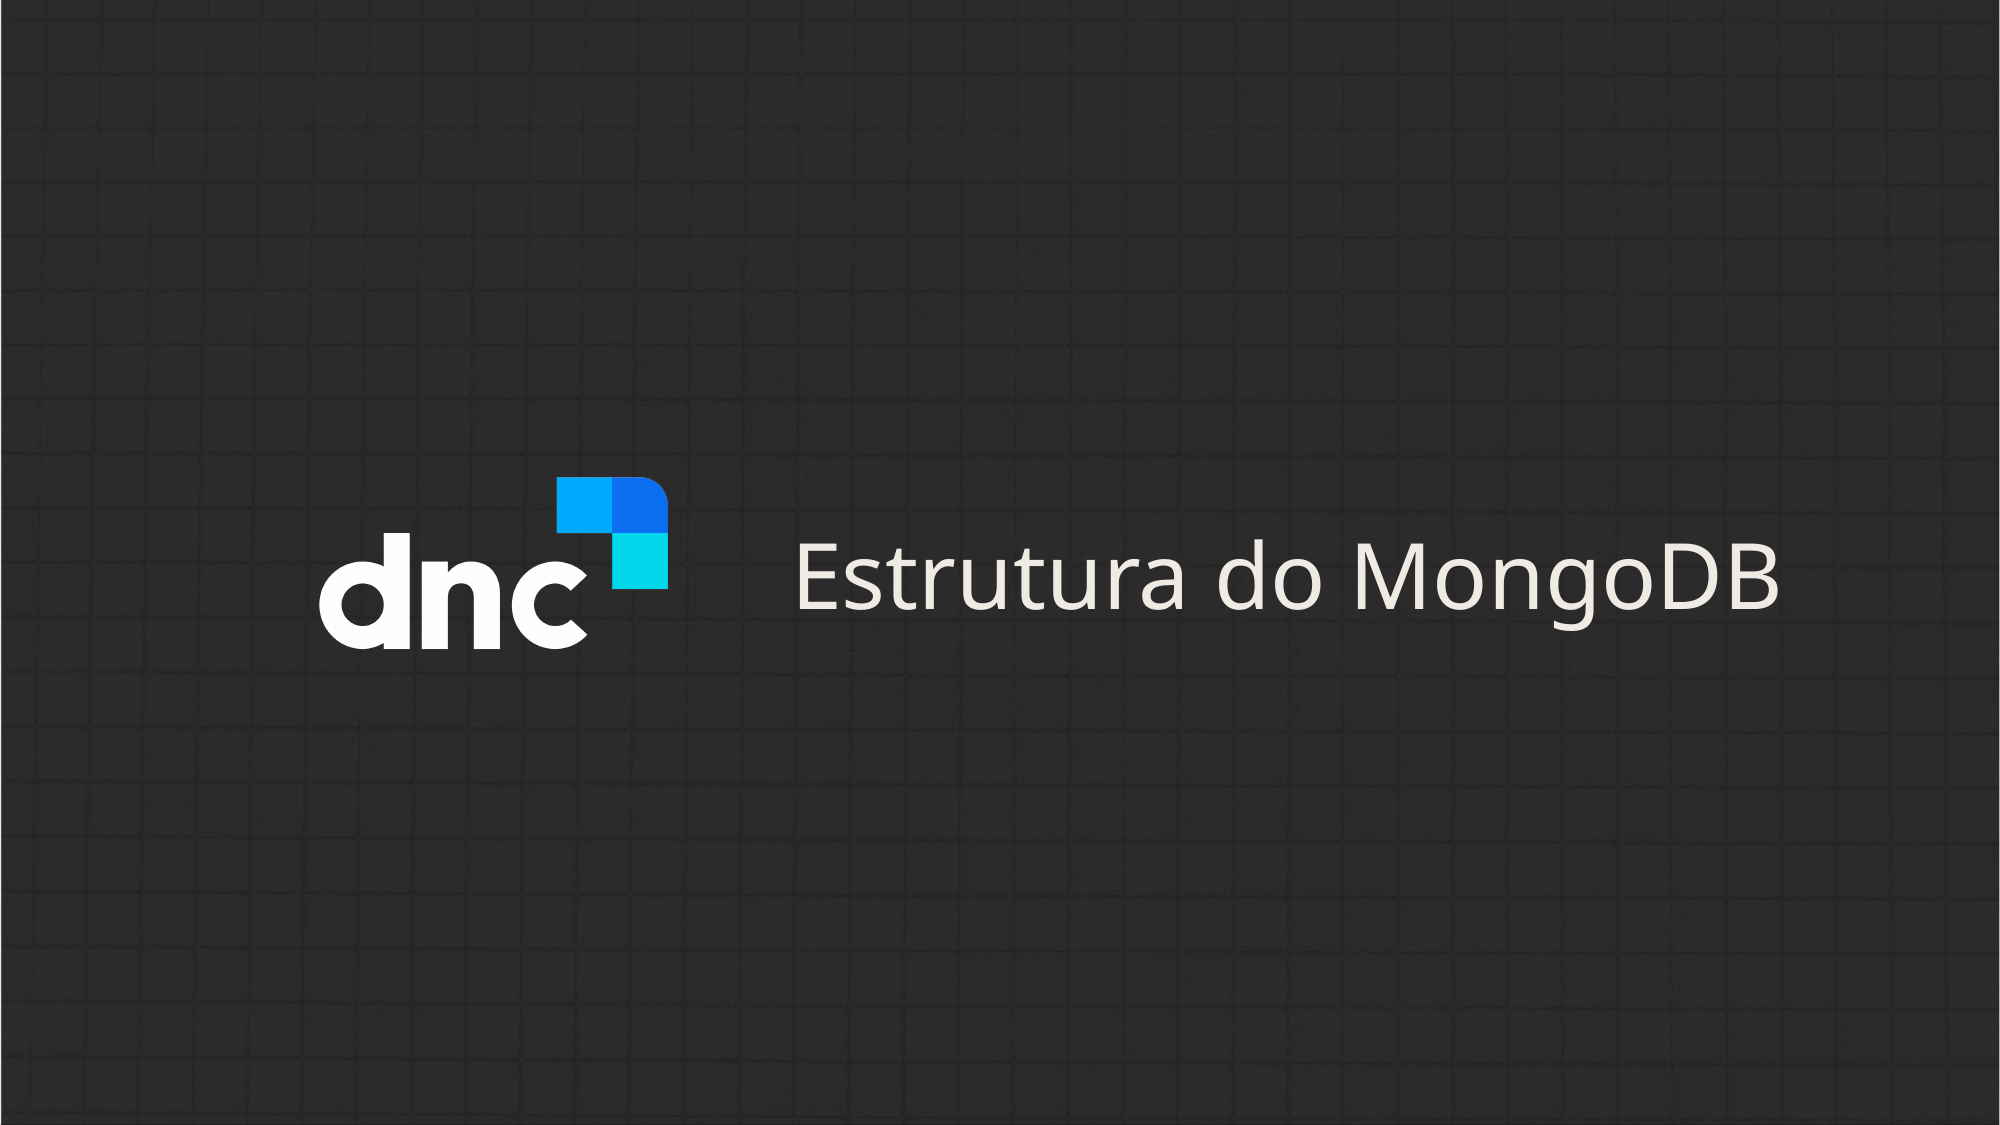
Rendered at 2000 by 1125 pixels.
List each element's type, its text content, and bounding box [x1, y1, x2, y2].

title Estrutura do MongoDB [776, 427, 1895, 724]
picture [0, 0, 2000, 1125]
